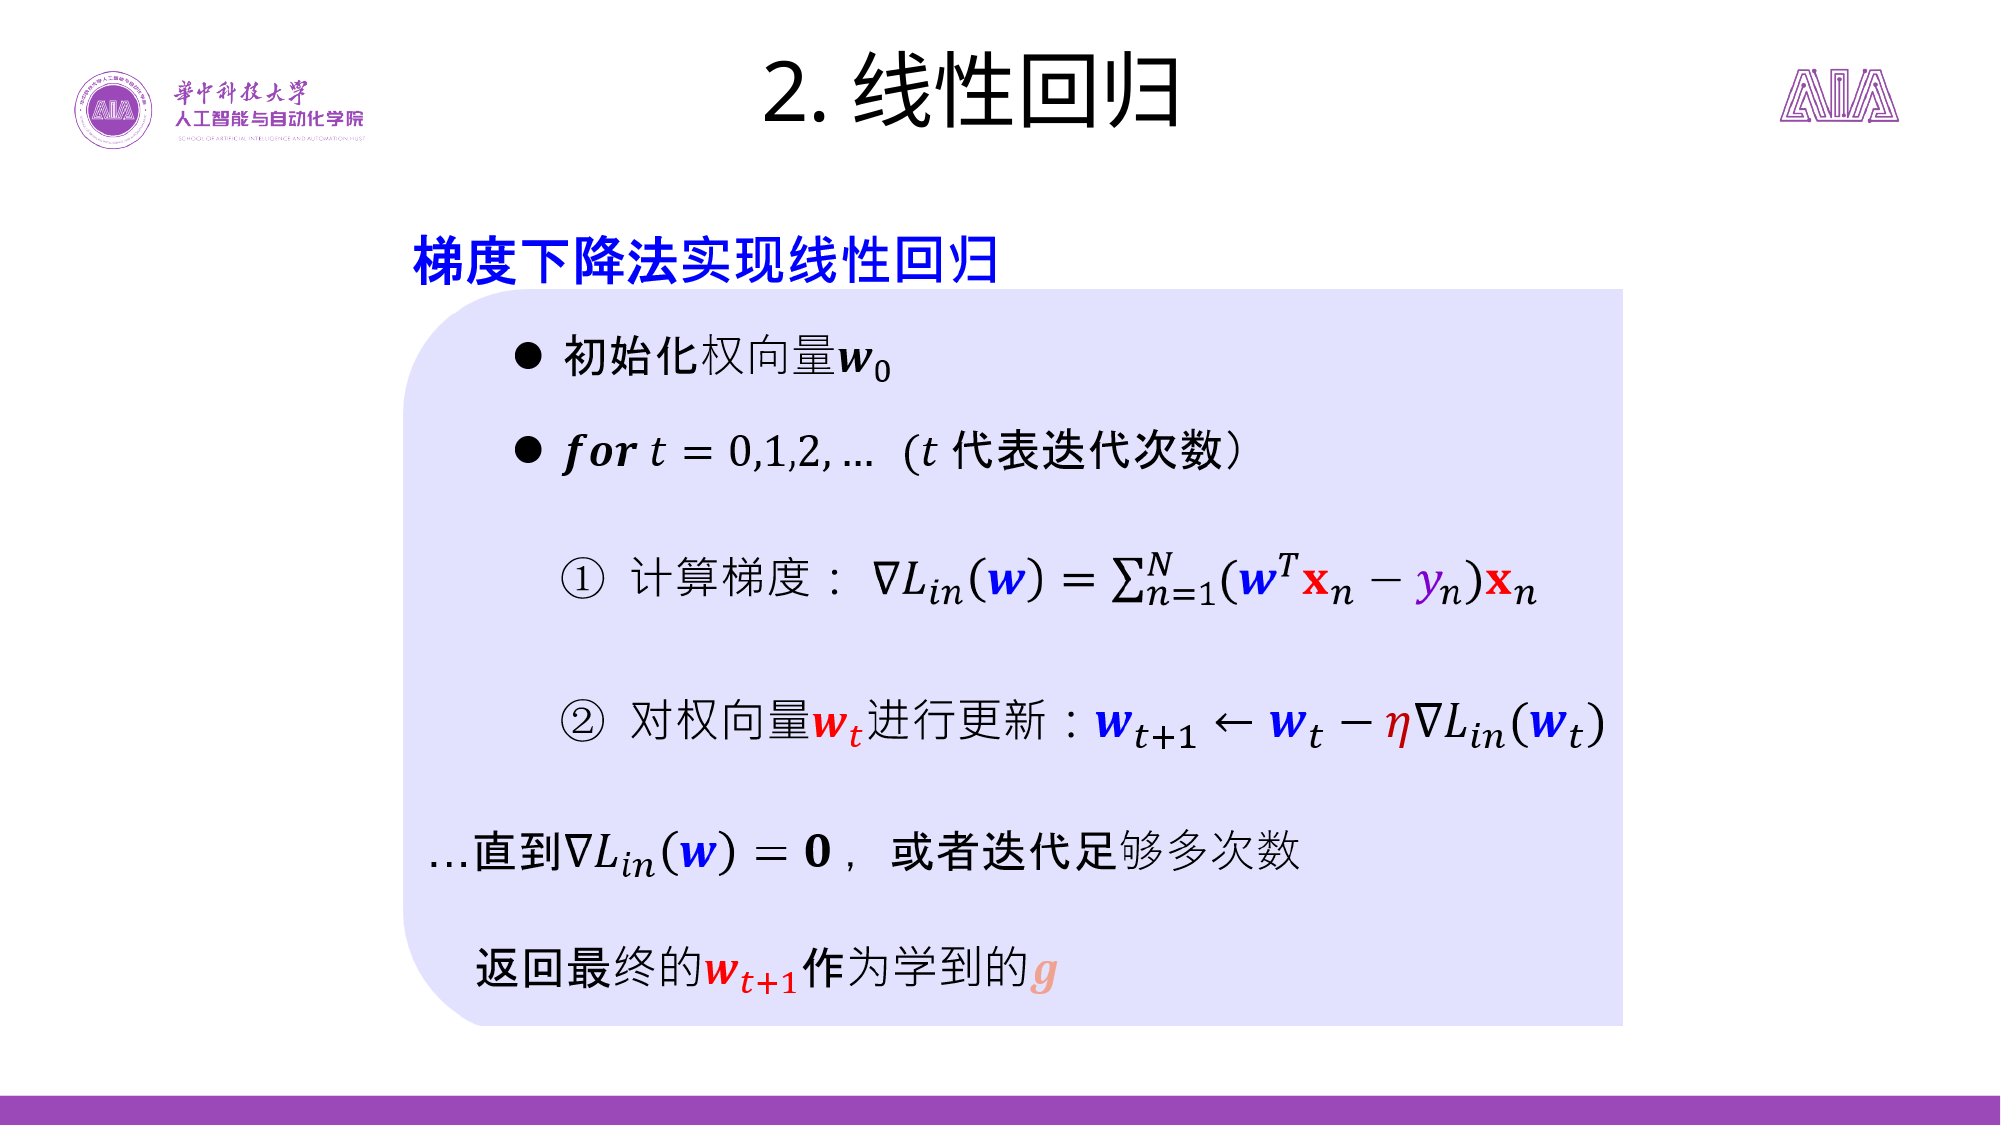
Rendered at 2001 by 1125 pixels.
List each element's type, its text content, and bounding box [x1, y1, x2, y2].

text_box 2.线性回归 [547, 31, 1398, 146]
picture [0, 0, 2001, 1125]
